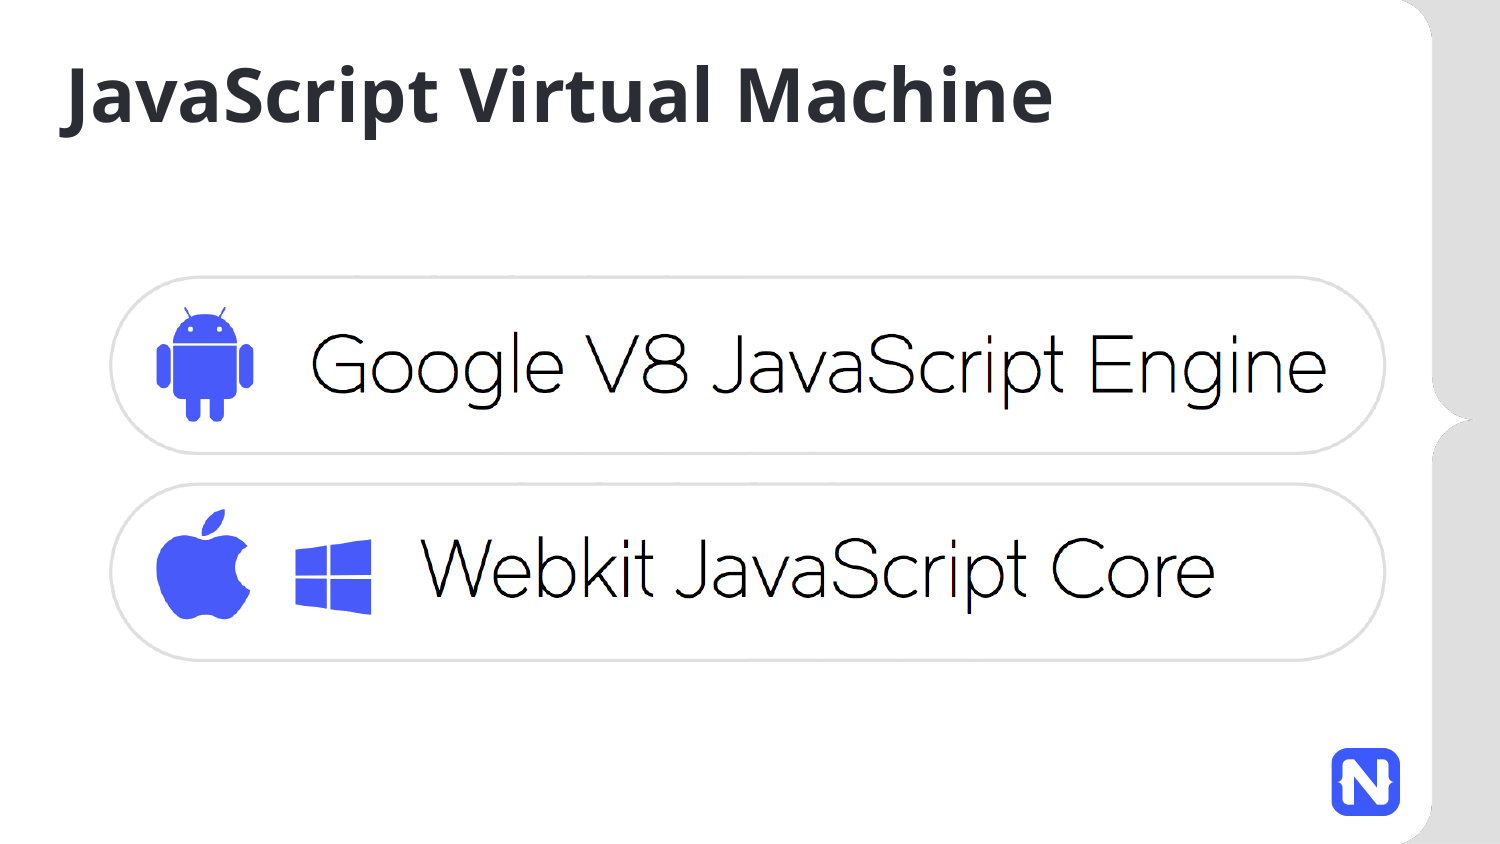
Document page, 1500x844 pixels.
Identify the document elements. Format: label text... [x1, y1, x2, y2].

picture [74, 0, 1500, 844]
title JavaScript Virtual Machine [53, 64, 1449, 132]
